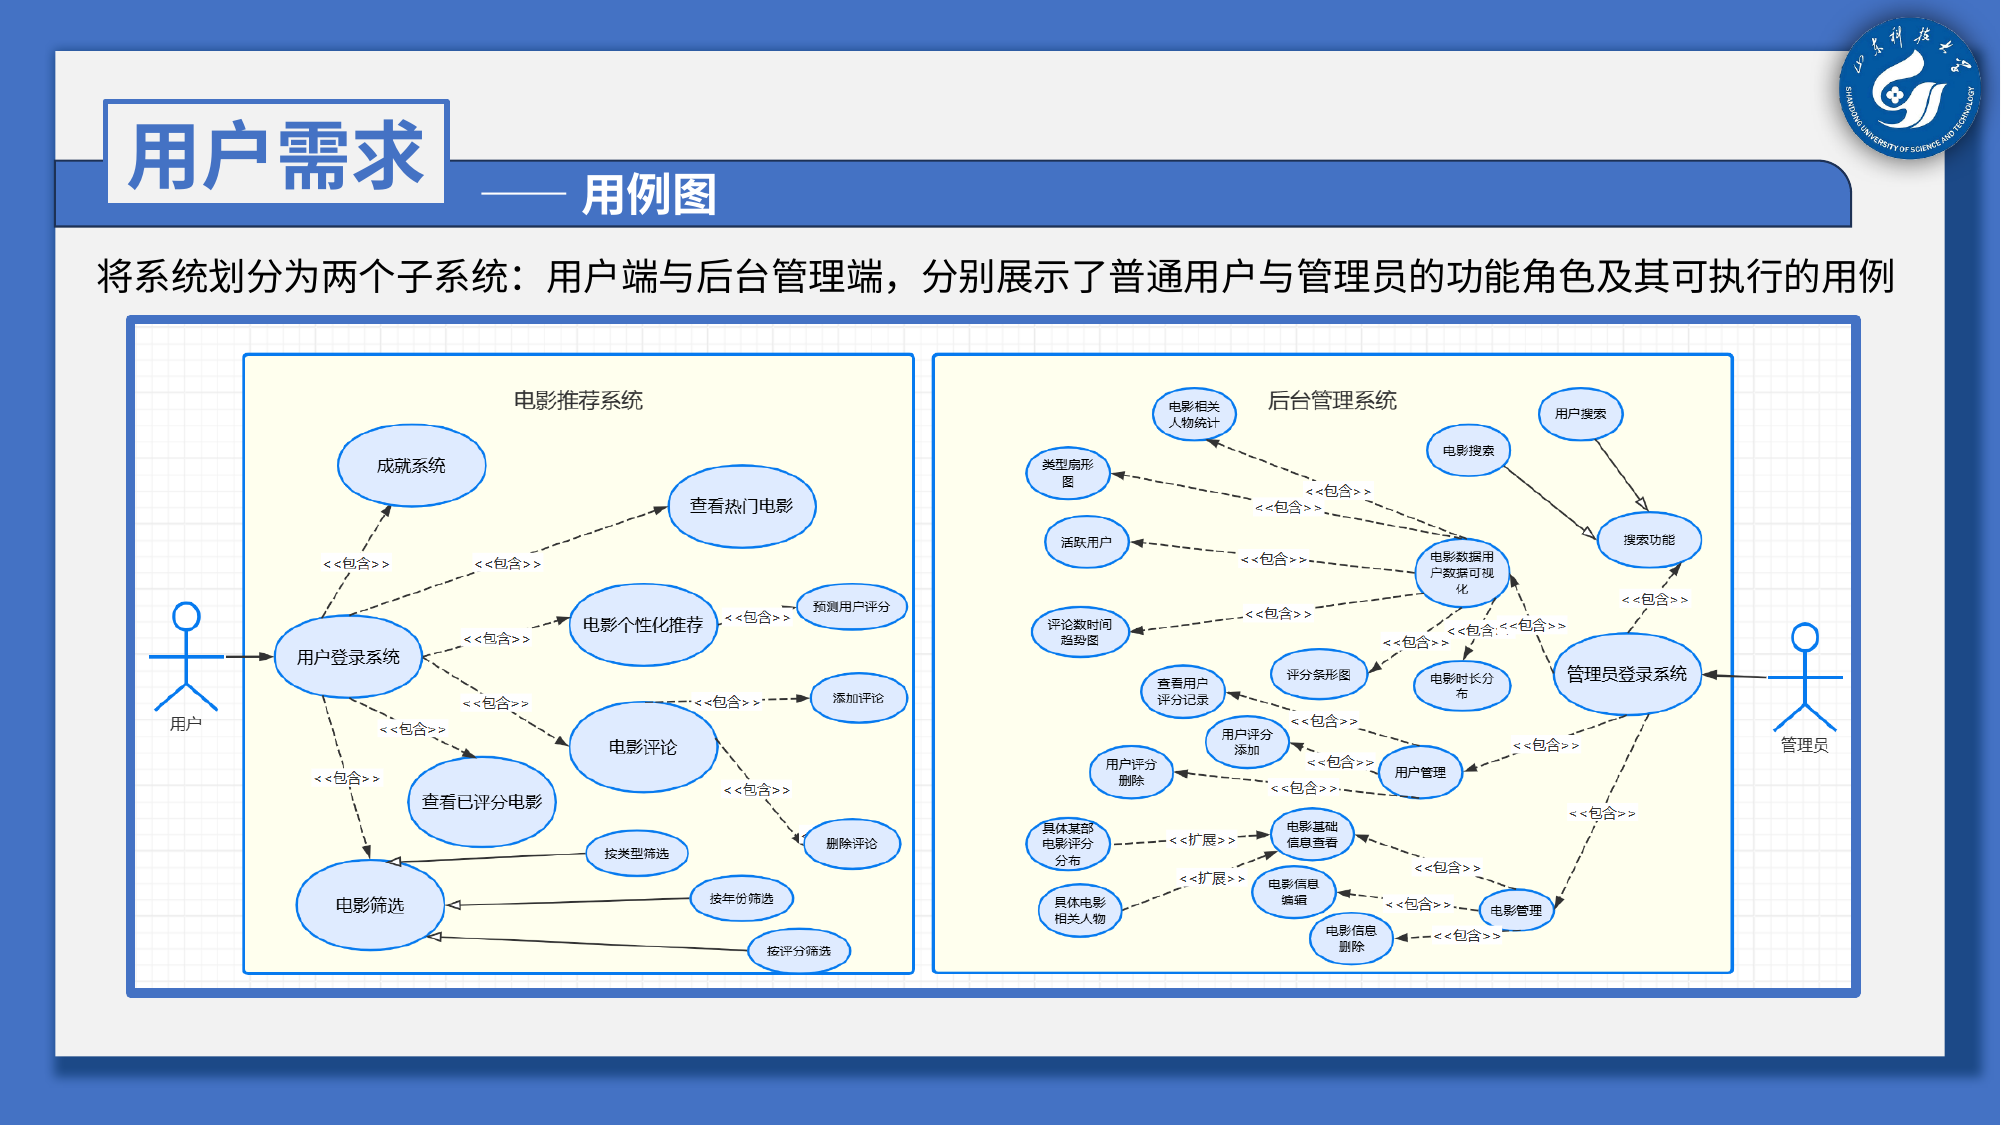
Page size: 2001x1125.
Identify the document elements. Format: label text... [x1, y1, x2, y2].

text_box [53, 159, 463, 228]
text_box [819, 159, 1853, 228]
picture [1831, 10, 1988, 167]
text_box ——用例图 [463, 158, 819, 228]
picture [134, 324, 1852, 989]
text_box 将系统划分为两个子系统：用户端与后台管理端，分别展示了普通用户与管理员的功能角色及其可执行的用例 [81, 245, 1919, 305]
text_box 用户需求 [105, 101, 447, 206]
